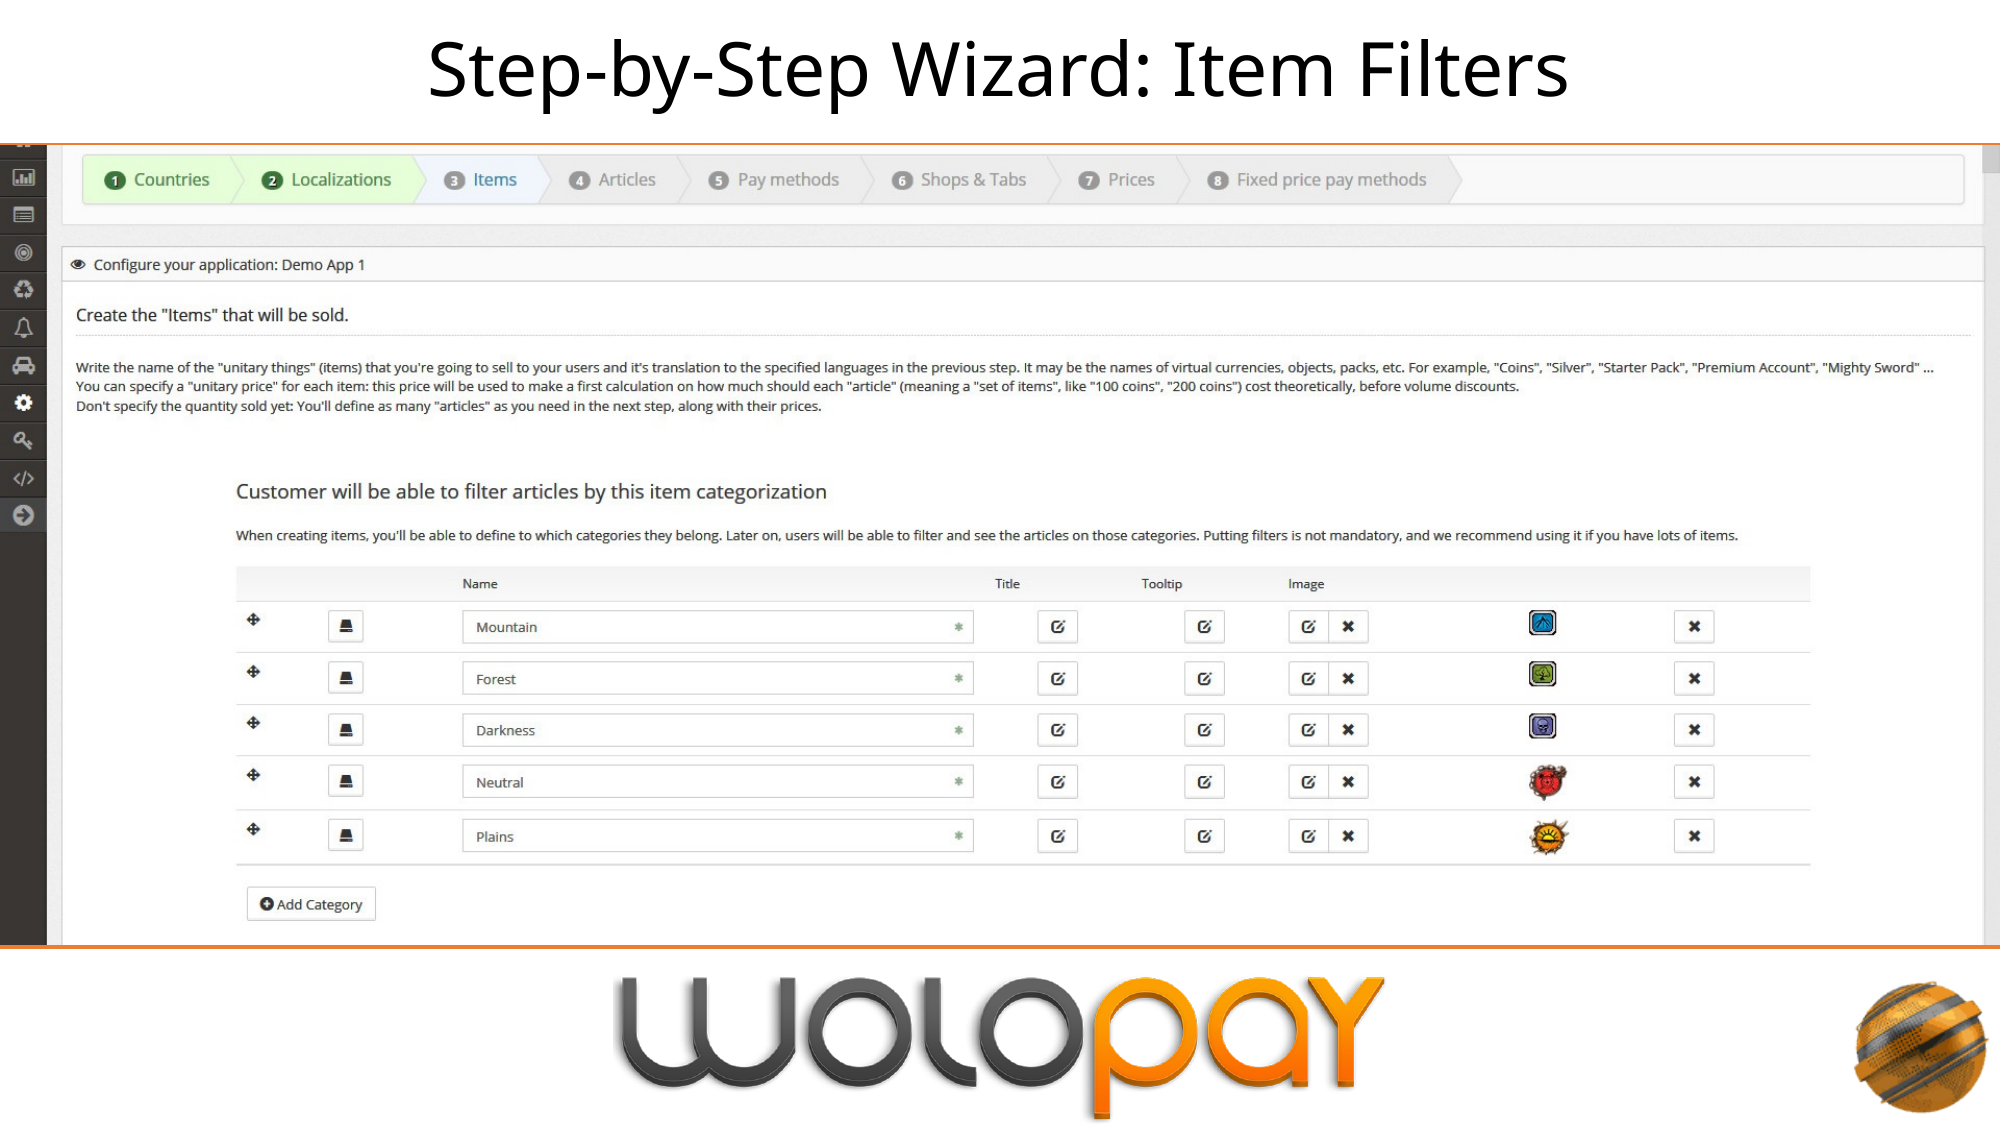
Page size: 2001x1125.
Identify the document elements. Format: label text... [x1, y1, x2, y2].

picture [613, 974, 1387, 1125]
picture [0, 145, 2000, 945]
picture [1843, 968, 2000, 1125]
title Step-by-Step Wizard: Item Filters [137, 0, 1862, 145]
